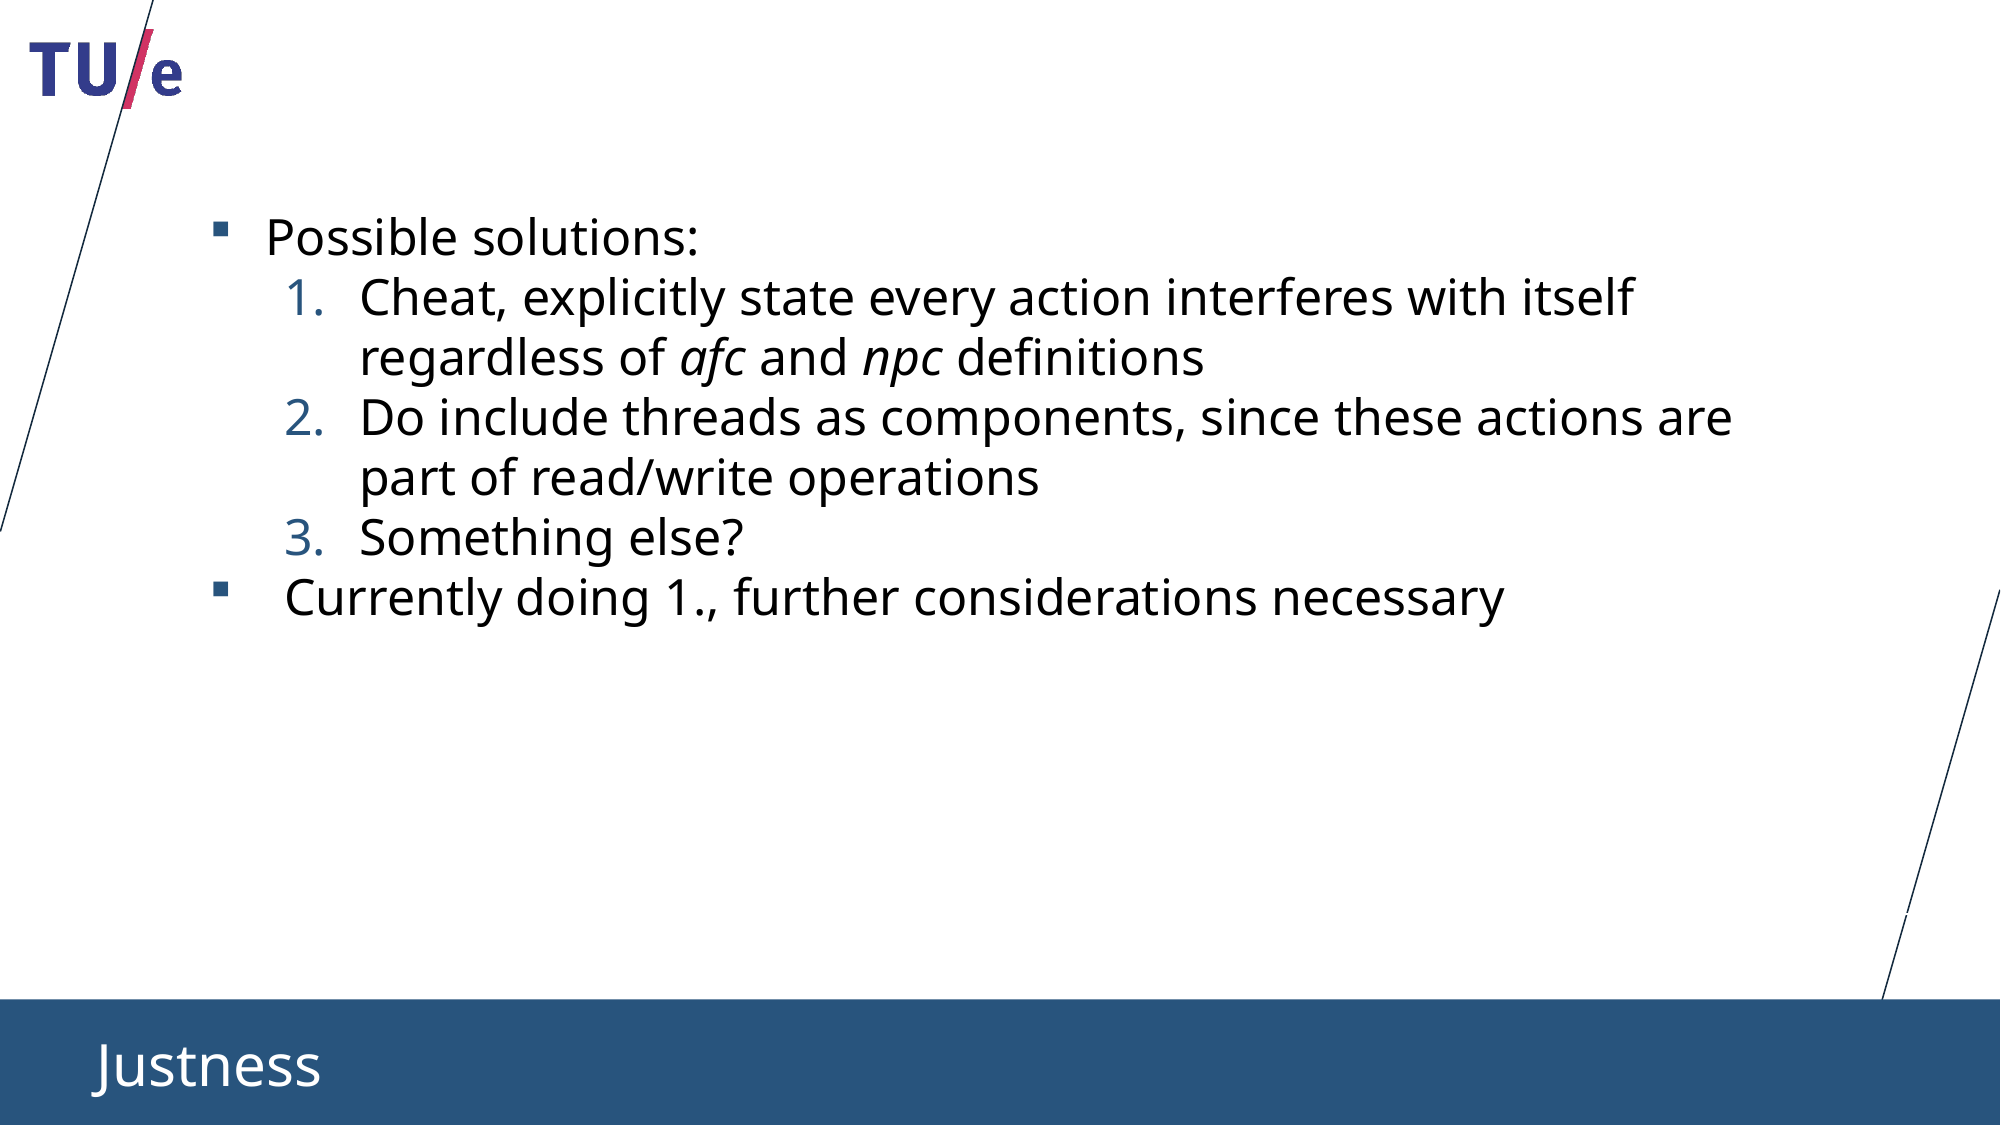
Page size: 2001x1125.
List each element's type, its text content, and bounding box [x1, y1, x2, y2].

list Justness [0, 999, 2000, 1125]
text_box Possible solutions: Cheat, explicitly state every action interferes with itself regardless of afc and npc definitions Do include threads as components, since these actions are part of read/write operations Something else? Currently doing 1., further considerations necessary [119, 198, 1849, 633]
picture [29, 29, 143, 109]
picture [123, 29, 188, 109]
